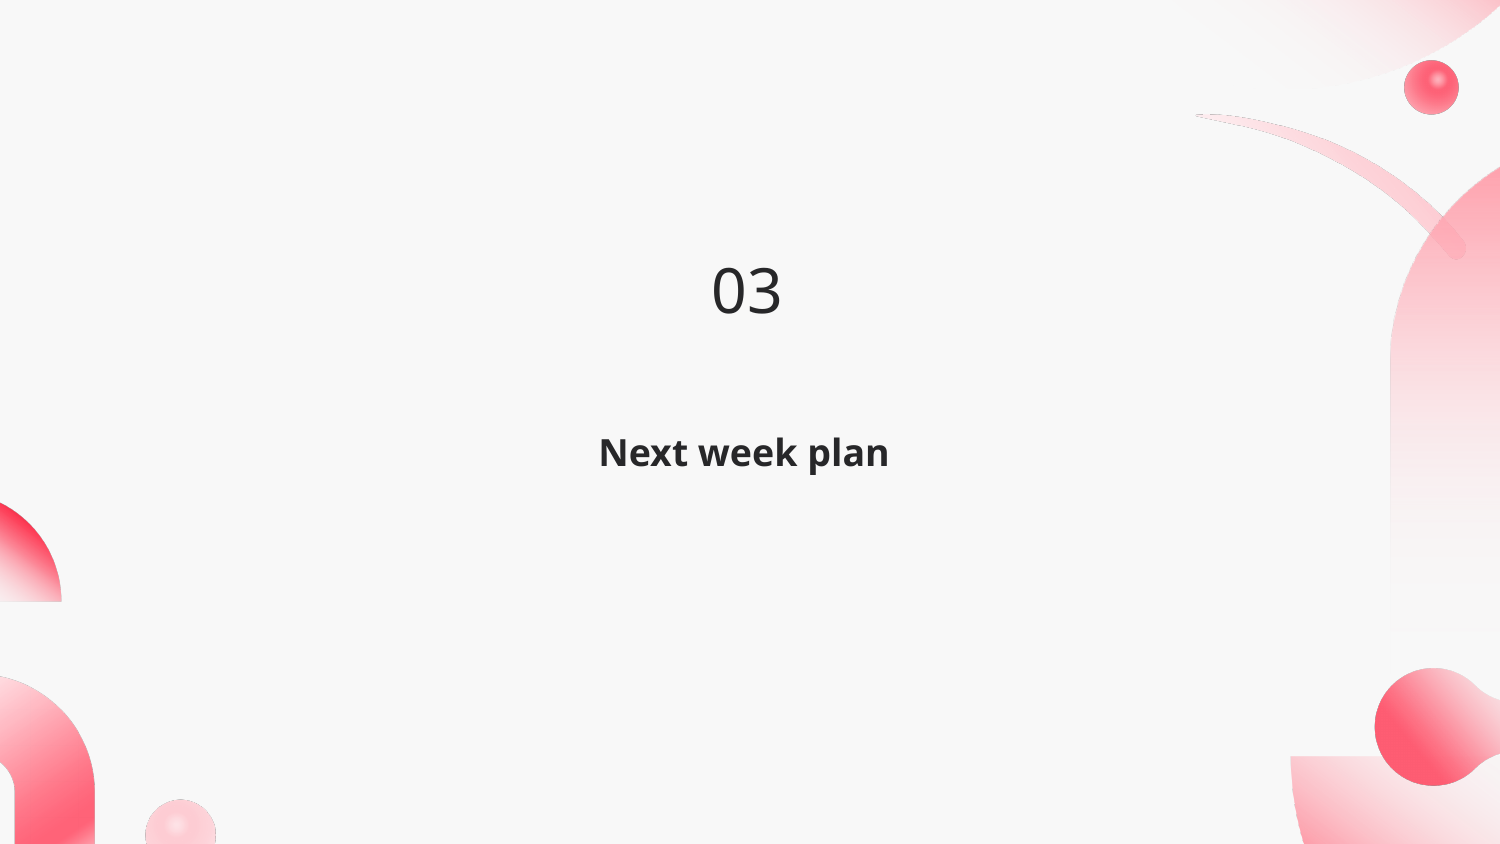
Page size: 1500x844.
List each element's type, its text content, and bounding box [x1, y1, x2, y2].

picture [0, 490, 76, 629]
picture [919, 0, 1500, 844]
title 03 [6, 187, 1489, 307]
subtitle Next week plan [0, 307, 1489, 490]
picture [0, 675, 249, 844]
